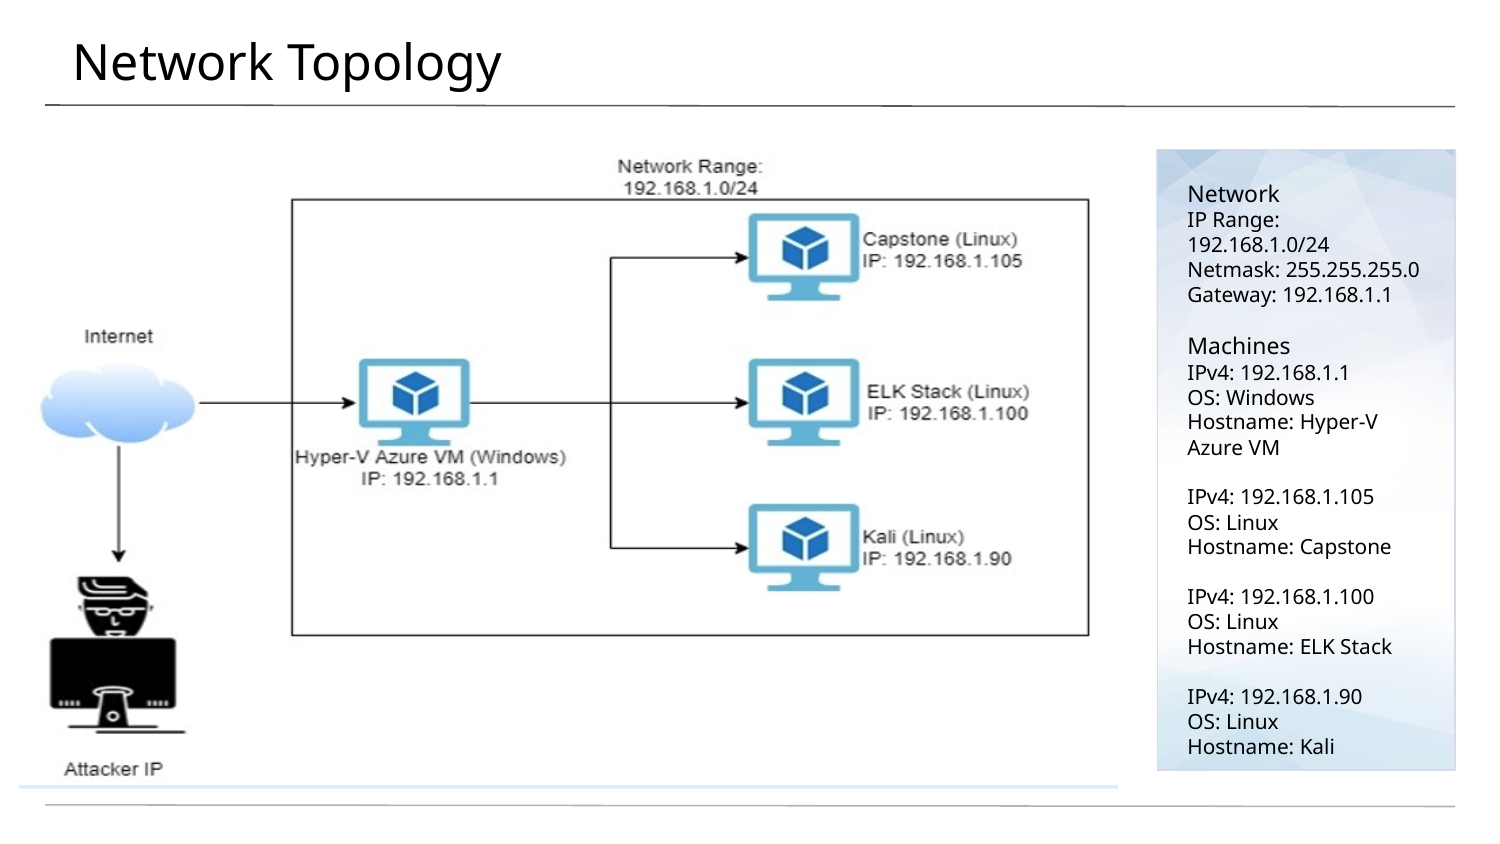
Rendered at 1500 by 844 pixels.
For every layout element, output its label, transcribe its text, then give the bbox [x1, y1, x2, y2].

subtitle Network IP Range: 192.168.1.0/24 Netmask: 255.255.255.0 Gateway: 192.168.1.1 Machines IPv4: 192.168.1.1 OS: Windows Hostname: Hyper-V Azure VM IPv4: 192.168.1.105 OS: Linux Hostname: Capstone IPv4: 192.168.1.100 OS: Linux Hostname: ELK Stack IPv4: 192.168.1.90 OS: Linux Hostname: Kali [1157, 149, 1456, 771]
picture [18, 145, 1119, 786]
title Network Topology [0, 0, 1097, 88]
